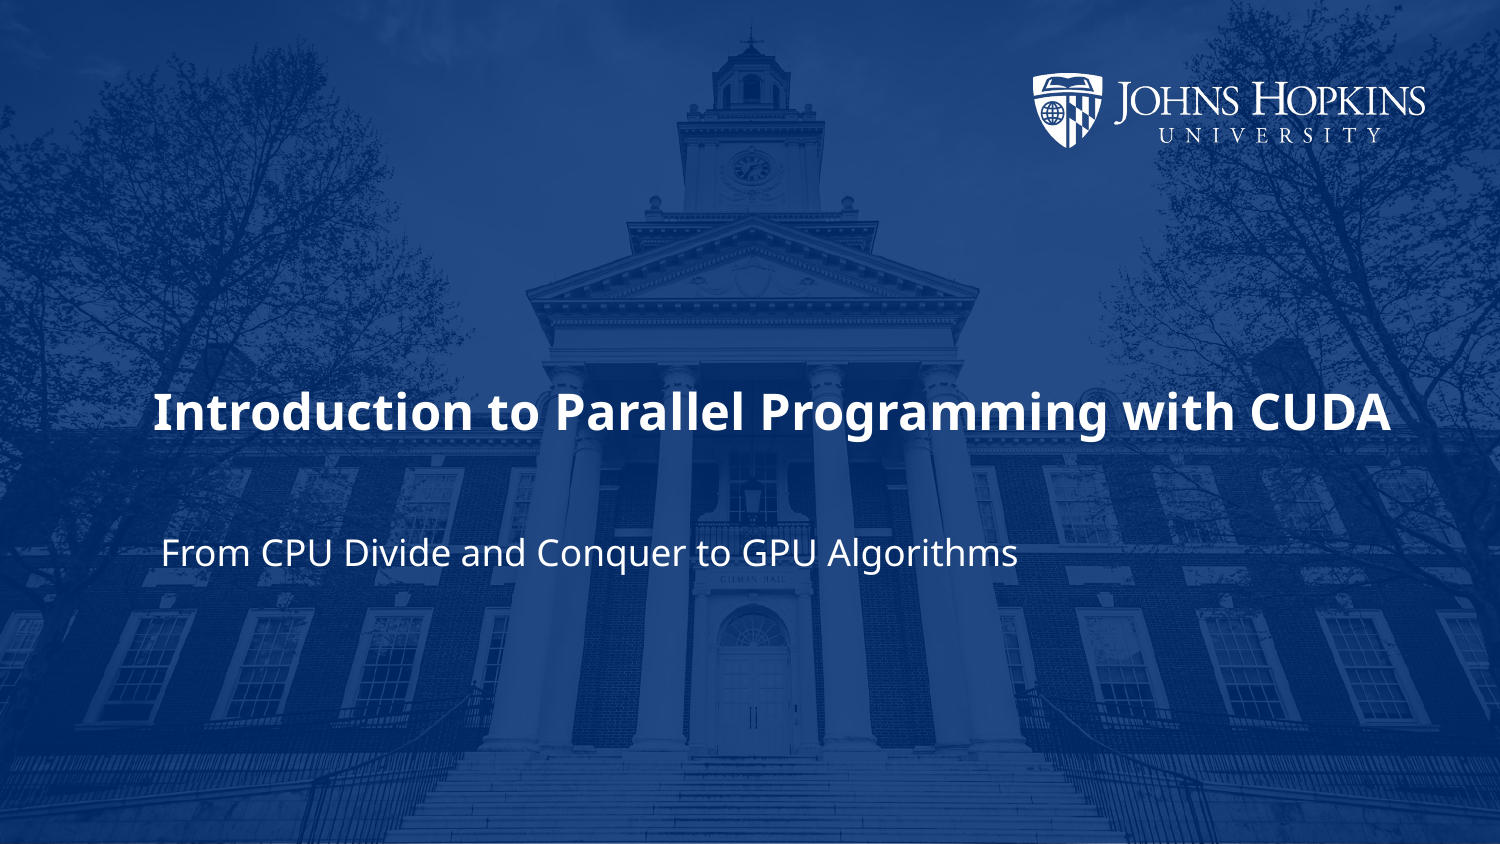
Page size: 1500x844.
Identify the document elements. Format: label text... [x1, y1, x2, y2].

picture [1033, 73, 1425, 148]
title Introduction to Parallel Programming with CUDA [138, 367, 1424, 457]
list From CPU Divide and Conquer to GPU Algorithms [145, 522, 1425, 583]
